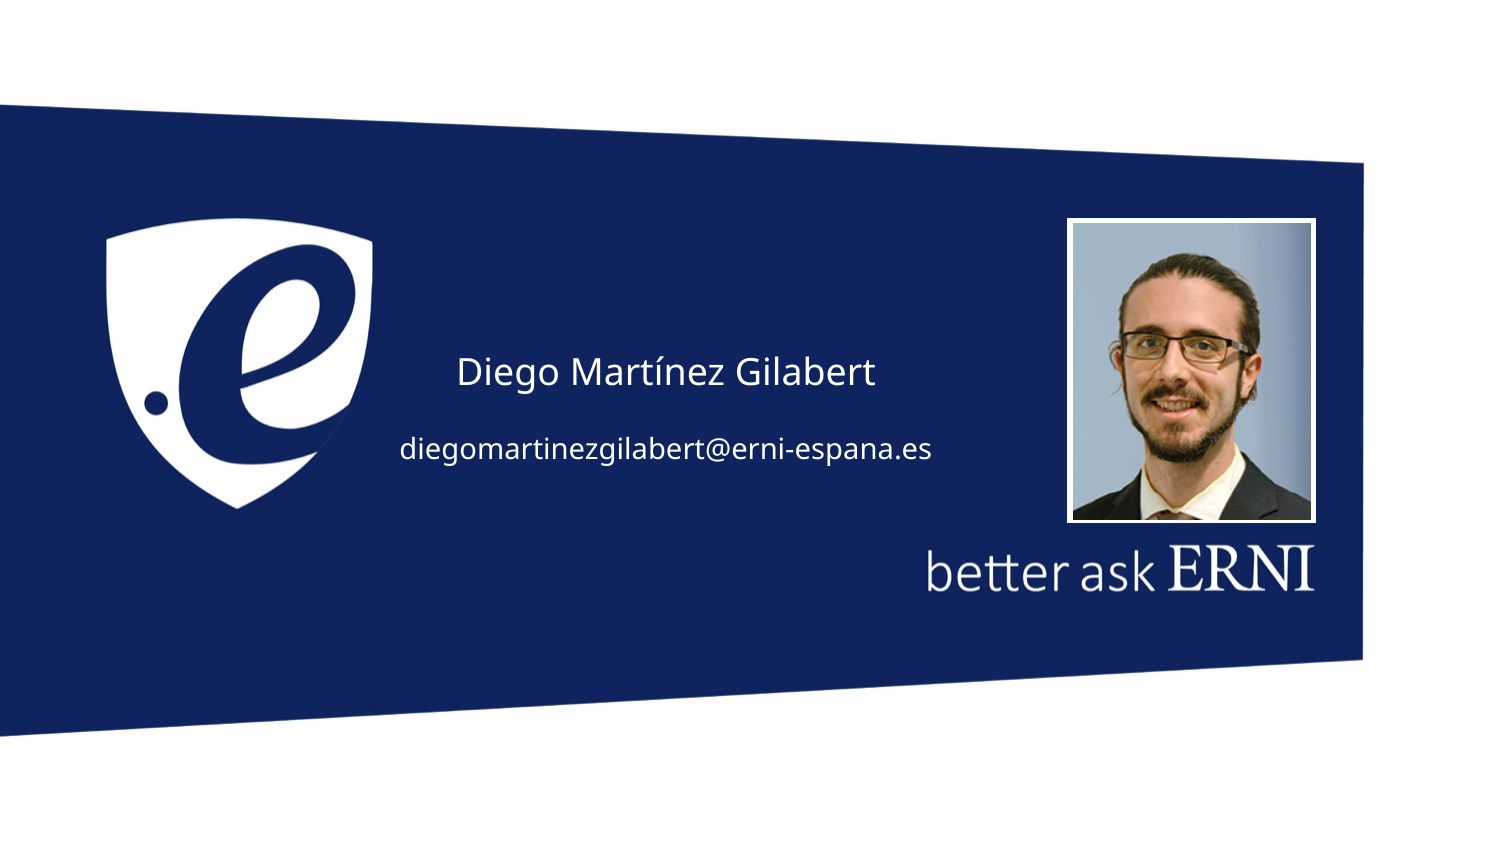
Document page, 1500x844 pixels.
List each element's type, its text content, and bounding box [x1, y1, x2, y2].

text_box diegomartinezgilabert@erni-espana.es [384, 422, 948, 473]
text_box Diego Martínez Gilabert [441, 340, 891, 401]
picture [0, 0, 1500, 844]
